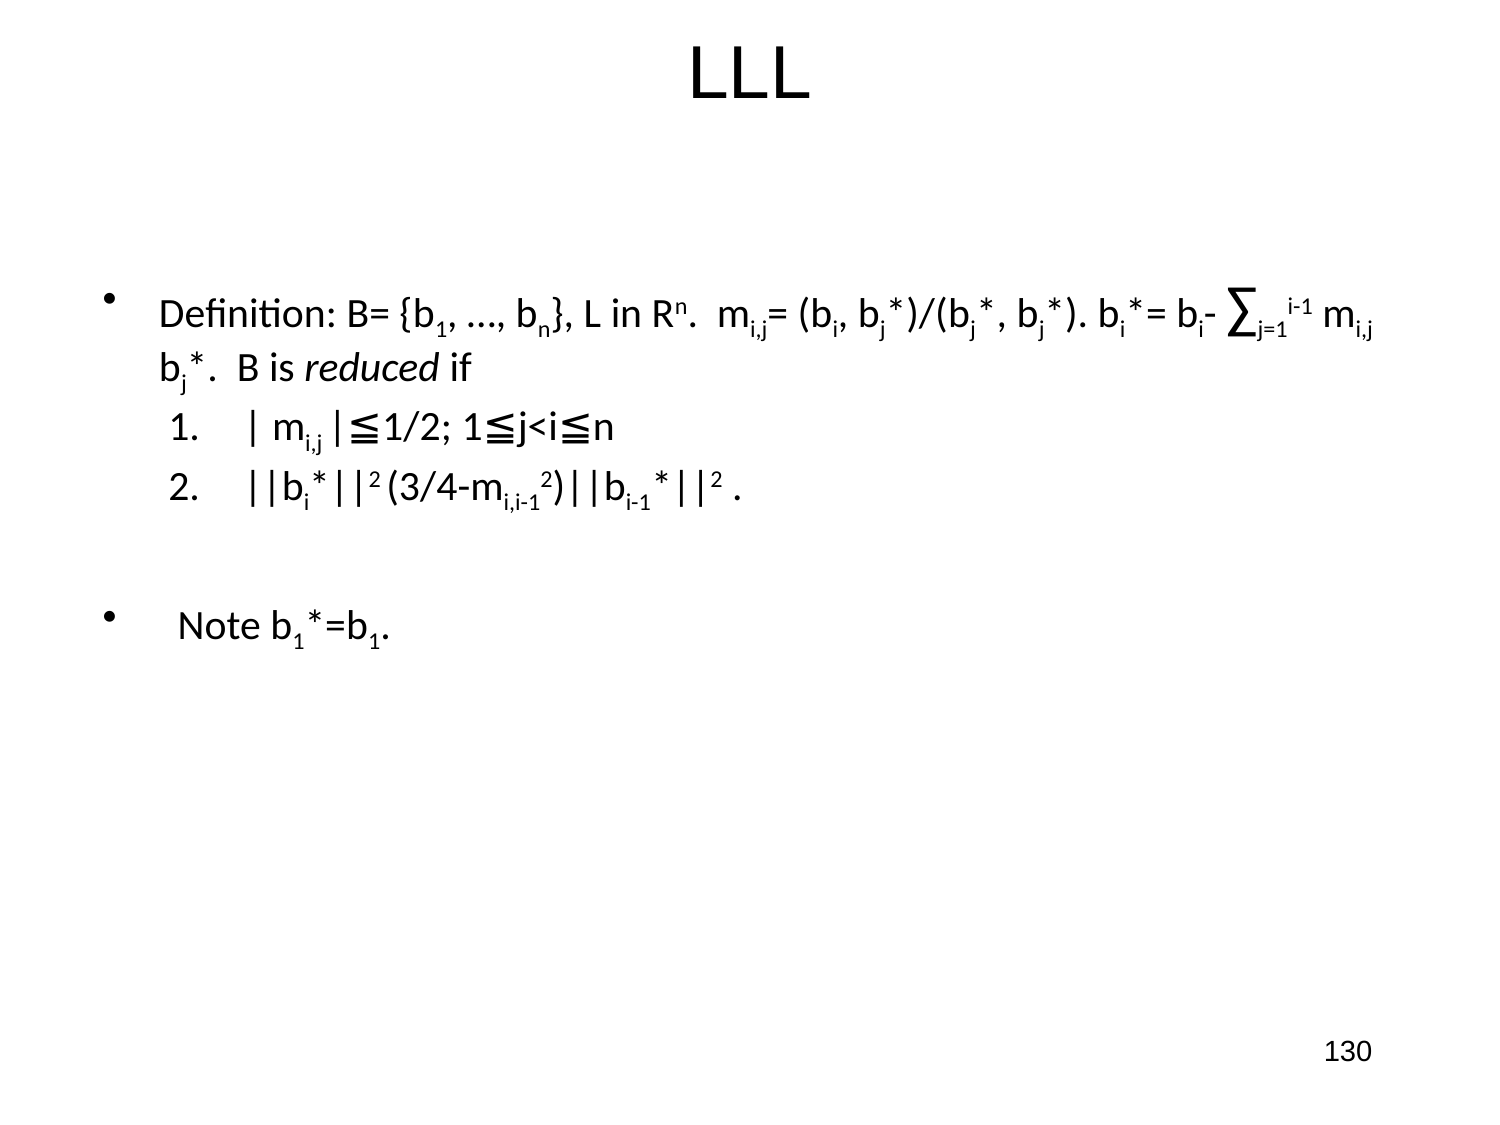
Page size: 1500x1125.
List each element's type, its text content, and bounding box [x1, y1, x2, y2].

title LLL [112, 12, 1388, 126]
slide_number 130 [1074, 1024, 1388, 1101]
list Definition: B= {b1, …, bn}, L in Rn. mi,j= (bi, bj*)/(bj*, bj*). bi*= bi- ∑j=1i-1 mi,j bj*. B is reduced if | mi,j |≦1/2; 1≦j<i≦n ||bi*||2 (3/4-mi,i-12)||bi-1*||2 . Note b1*=b1. [87, 224, 1438, 926]
